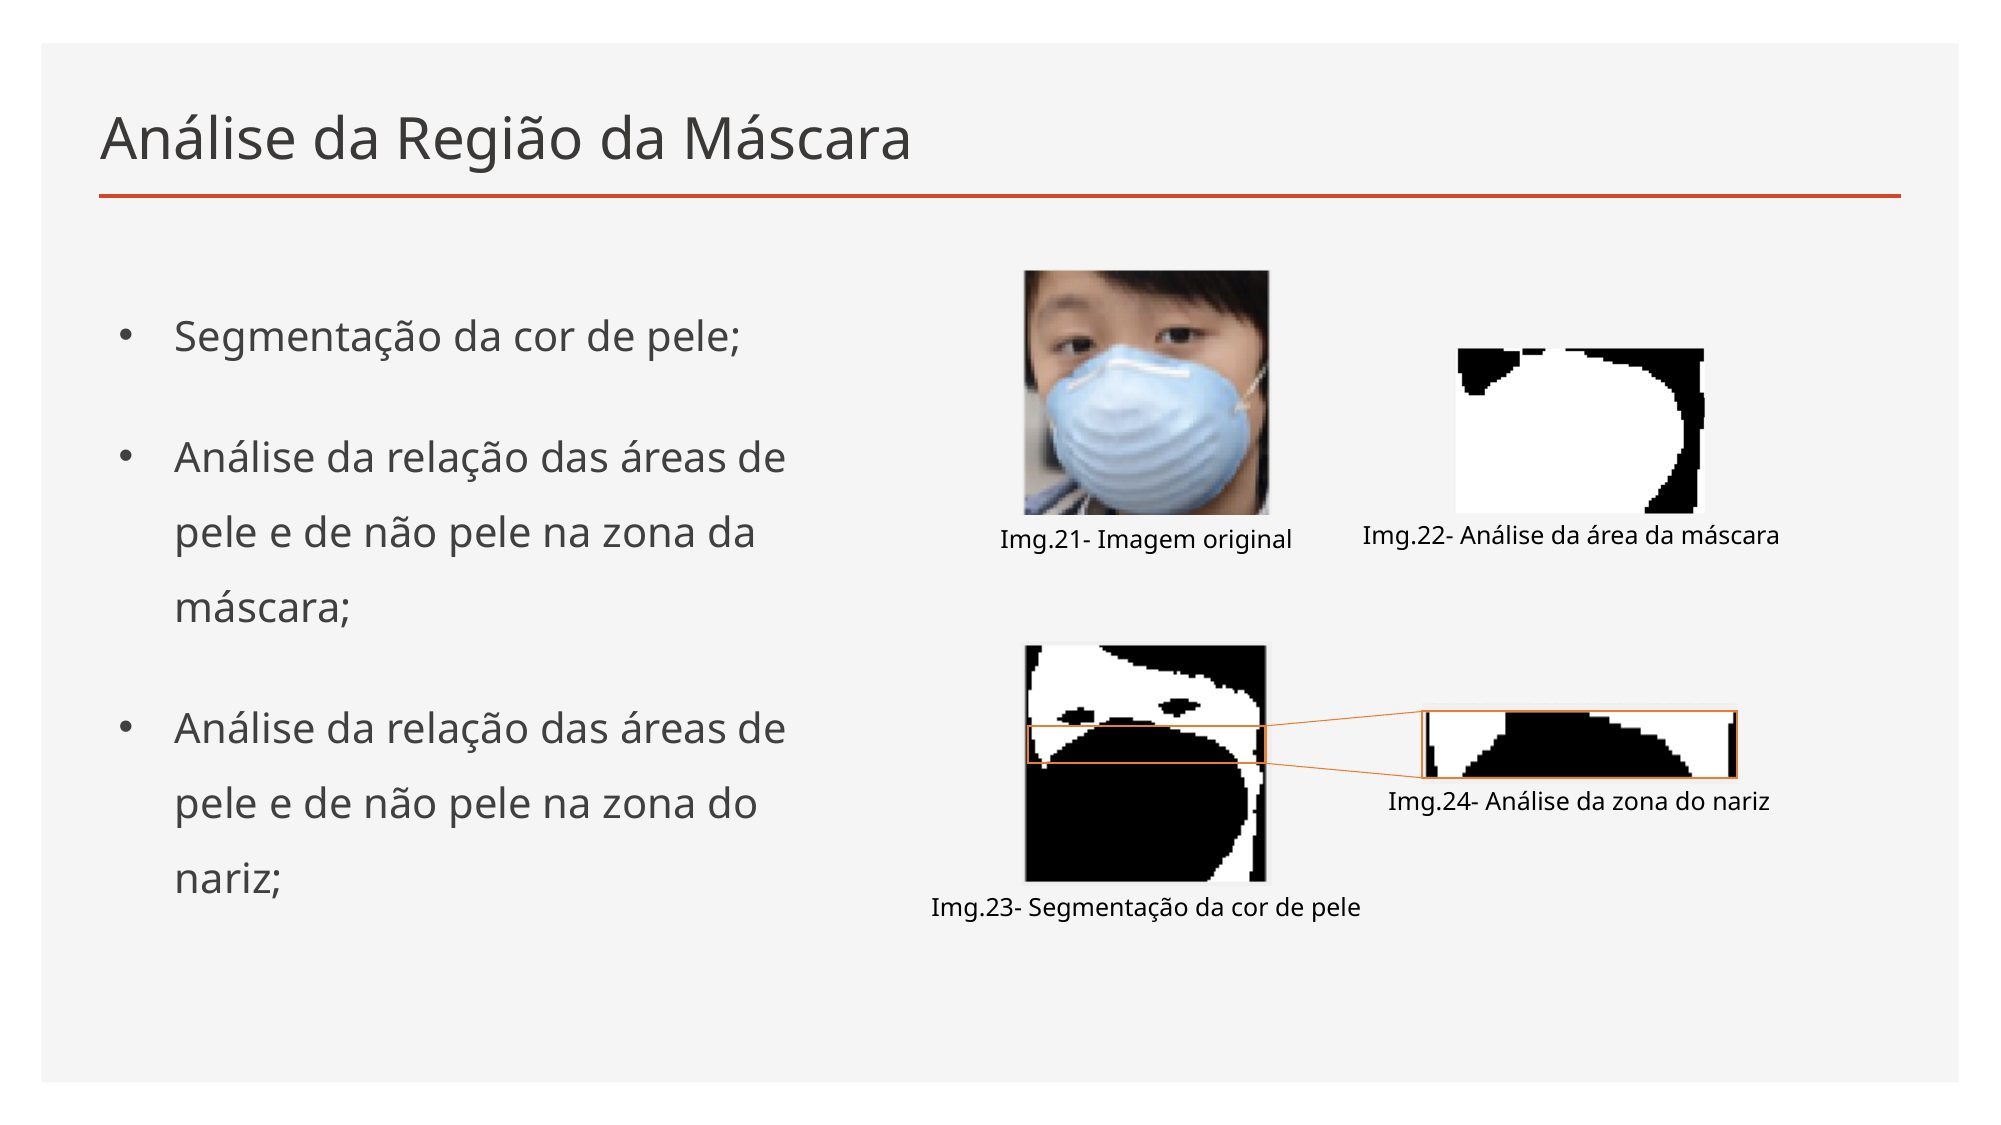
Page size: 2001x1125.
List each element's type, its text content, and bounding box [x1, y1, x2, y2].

text_box Img.23- Segmentação da cor de pele [916, 883, 1377, 929]
picture [1422, 703, 1737, 784]
text_box Img.22- Análise da área da máscara [1348, 512, 1802, 557]
title Análise da Região da Máscara [85, 73, 1214, 179]
list Segmentação da cor de pele; Análise da relação das áreas de pele e de não pele na zona da máscara; Análise da relação das áreas de pele e de não pele na zona do nariz; [103, 276, 829, 930]
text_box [1265, 711, 1423, 726]
text_box Img.21- Imagem original [985, 516, 1308, 561]
picture [1021, 641, 1272, 886]
picture [1021, 269, 1272, 515]
text_box Img.24- Análise da zona do nariz [1373, 777, 1786, 823]
picture [1454, 348, 1705, 514]
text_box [1265, 763, 1423, 778]
